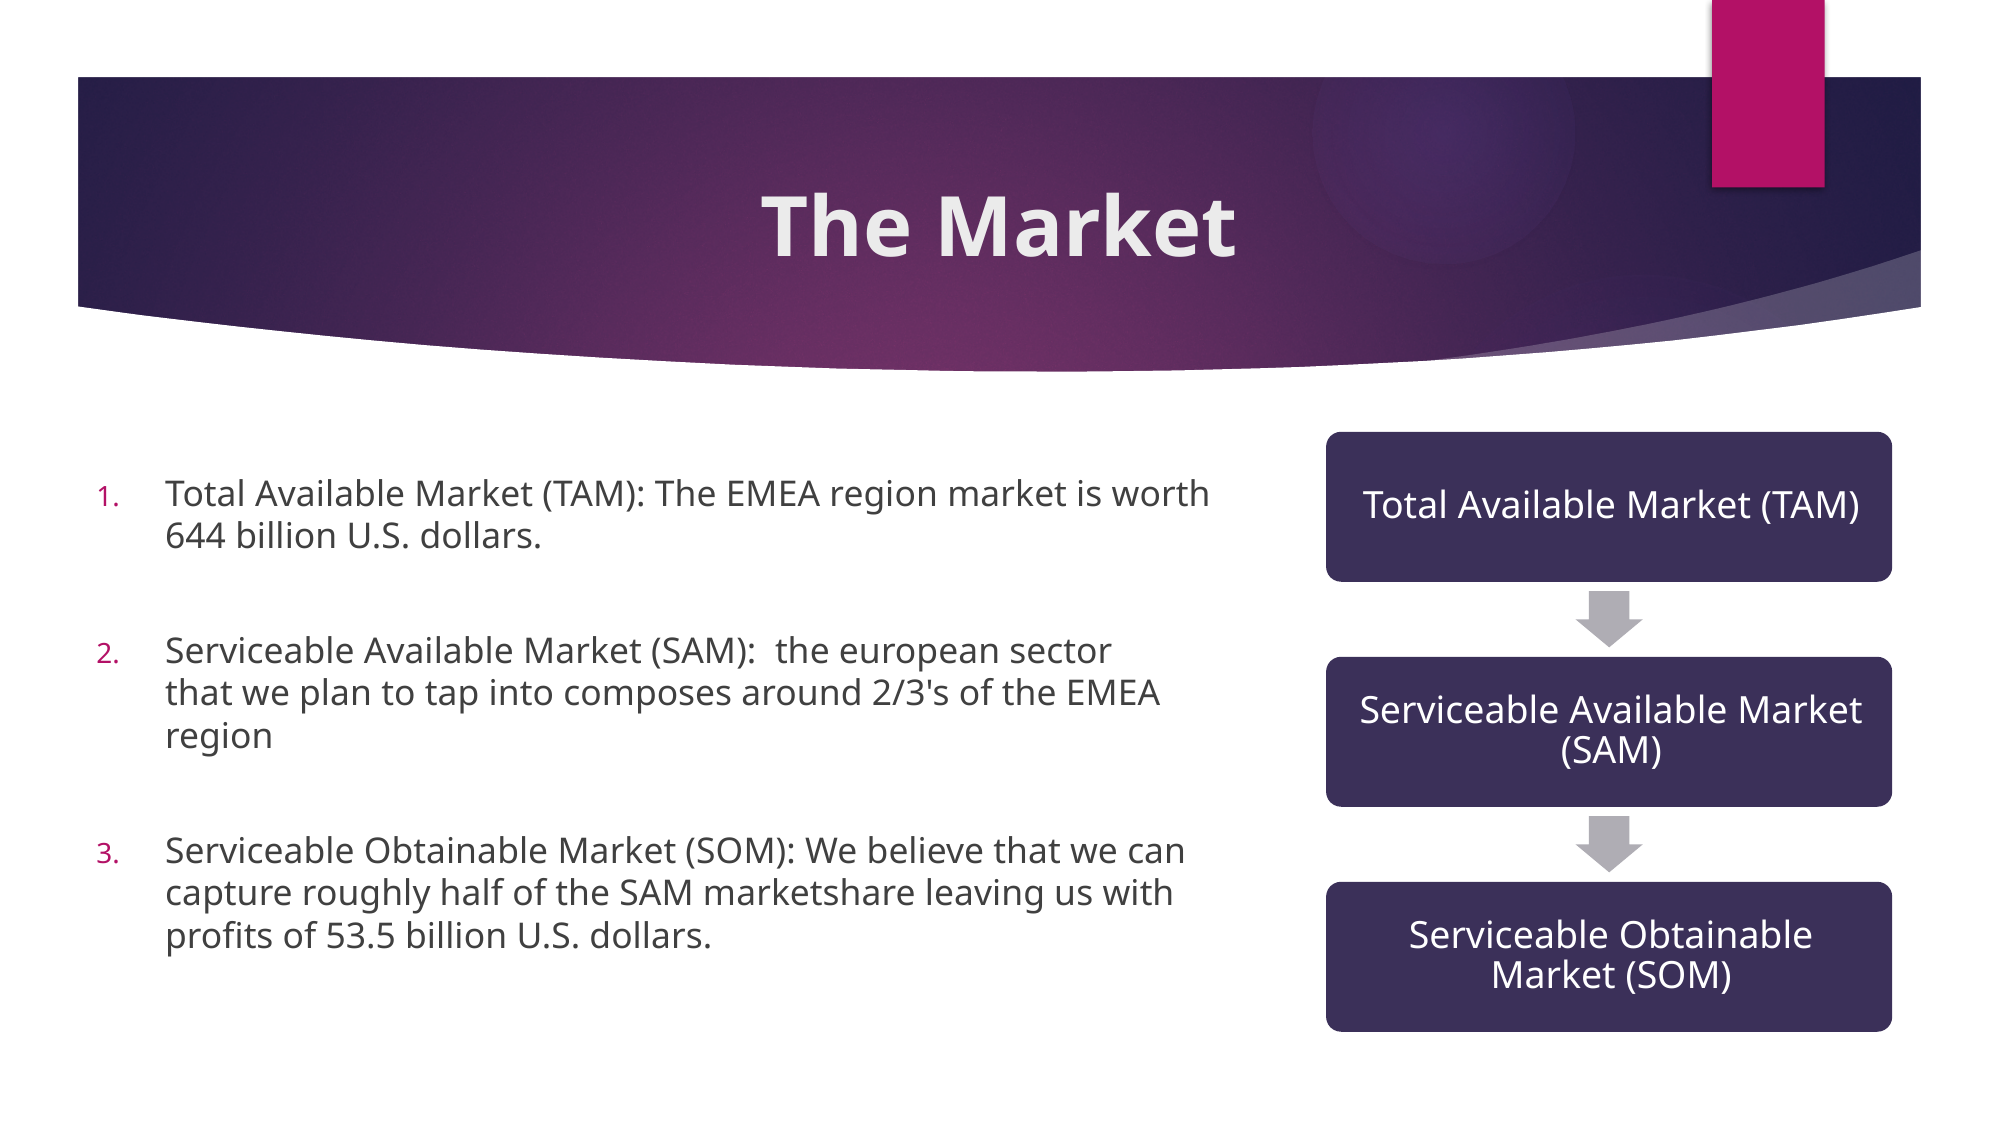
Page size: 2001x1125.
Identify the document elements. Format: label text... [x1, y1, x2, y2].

subtitle Total Available Market (TAM): The EMEA region market is worth 644 billion U.S. dollars. Serviceable Available Market (SAM): the european sector that we plan to tap into composes around 2/3's of the EMEA region Serviceable Obtainable Market (SOM): We believe that we can capture roughly half of the SAM marketshare leaving us with profits of 53.5 billion U.S. dollars. [81, 462, 1273, 1064]
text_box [1233, 431, 1985, 1032]
title The Market [626, 166, 1373, 281]
